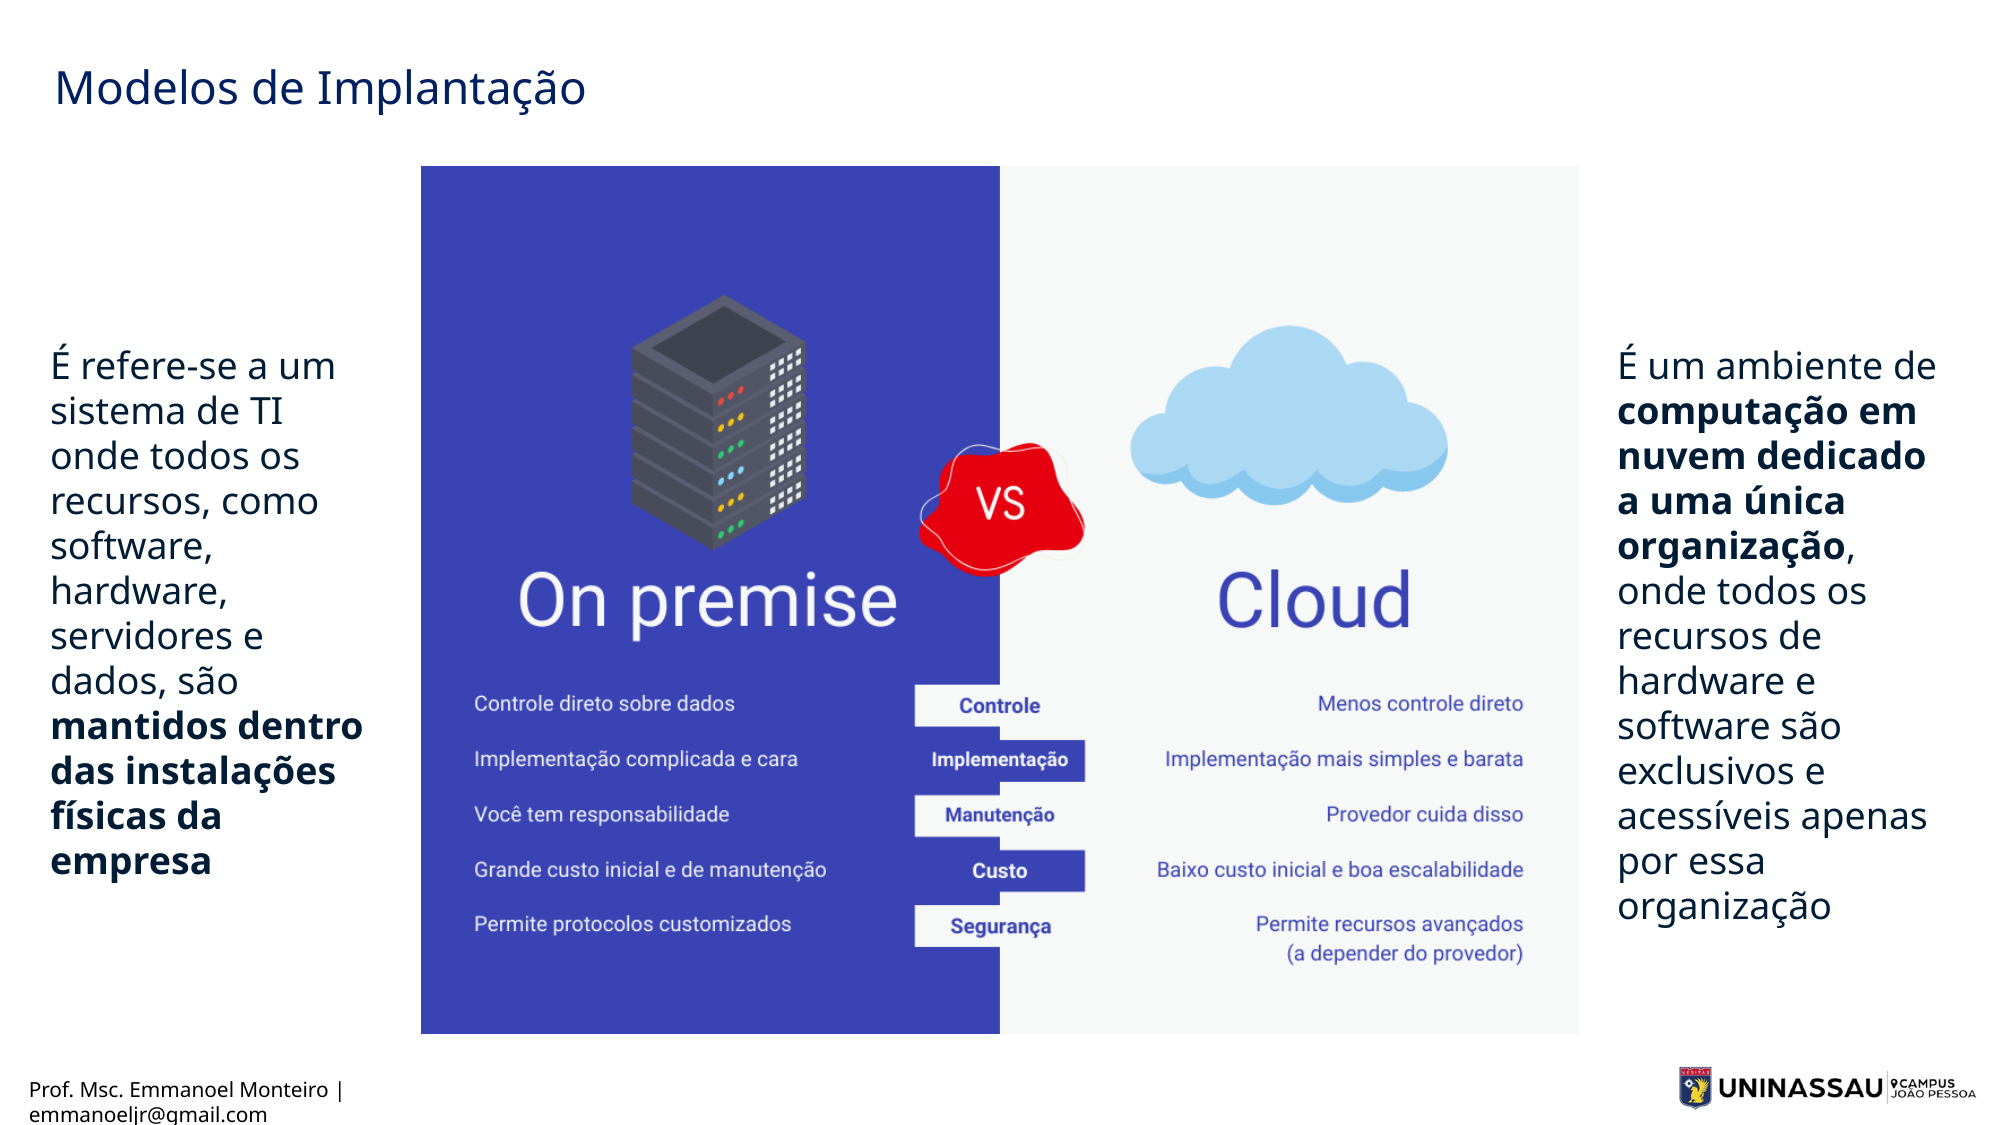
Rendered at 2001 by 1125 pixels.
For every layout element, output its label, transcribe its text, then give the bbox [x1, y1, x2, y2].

picture [1673, 1058, 1979, 1114]
picture [421, 166, 1579, 1035]
text_box Prof. Msc. Emmanoel Monteiro | emmanoeljr@gmail.com [0, 1062, 602, 1117]
text_box É um ambiente de computação em nuvem dedicado a uma única organização, onde todos os recursos de hardware e software são exclusivos e acessíveis apenas por essa organização [1602, 334, 1965, 934]
text_box É refere-se a um sistema de TI onde todos os recursos, como software, hardware, servidores e dados, são mantidos dentro das instalações físicas da empresa [35, 334, 398, 889]
text_box Modelos de Implantação [40, 51, 693, 127]
